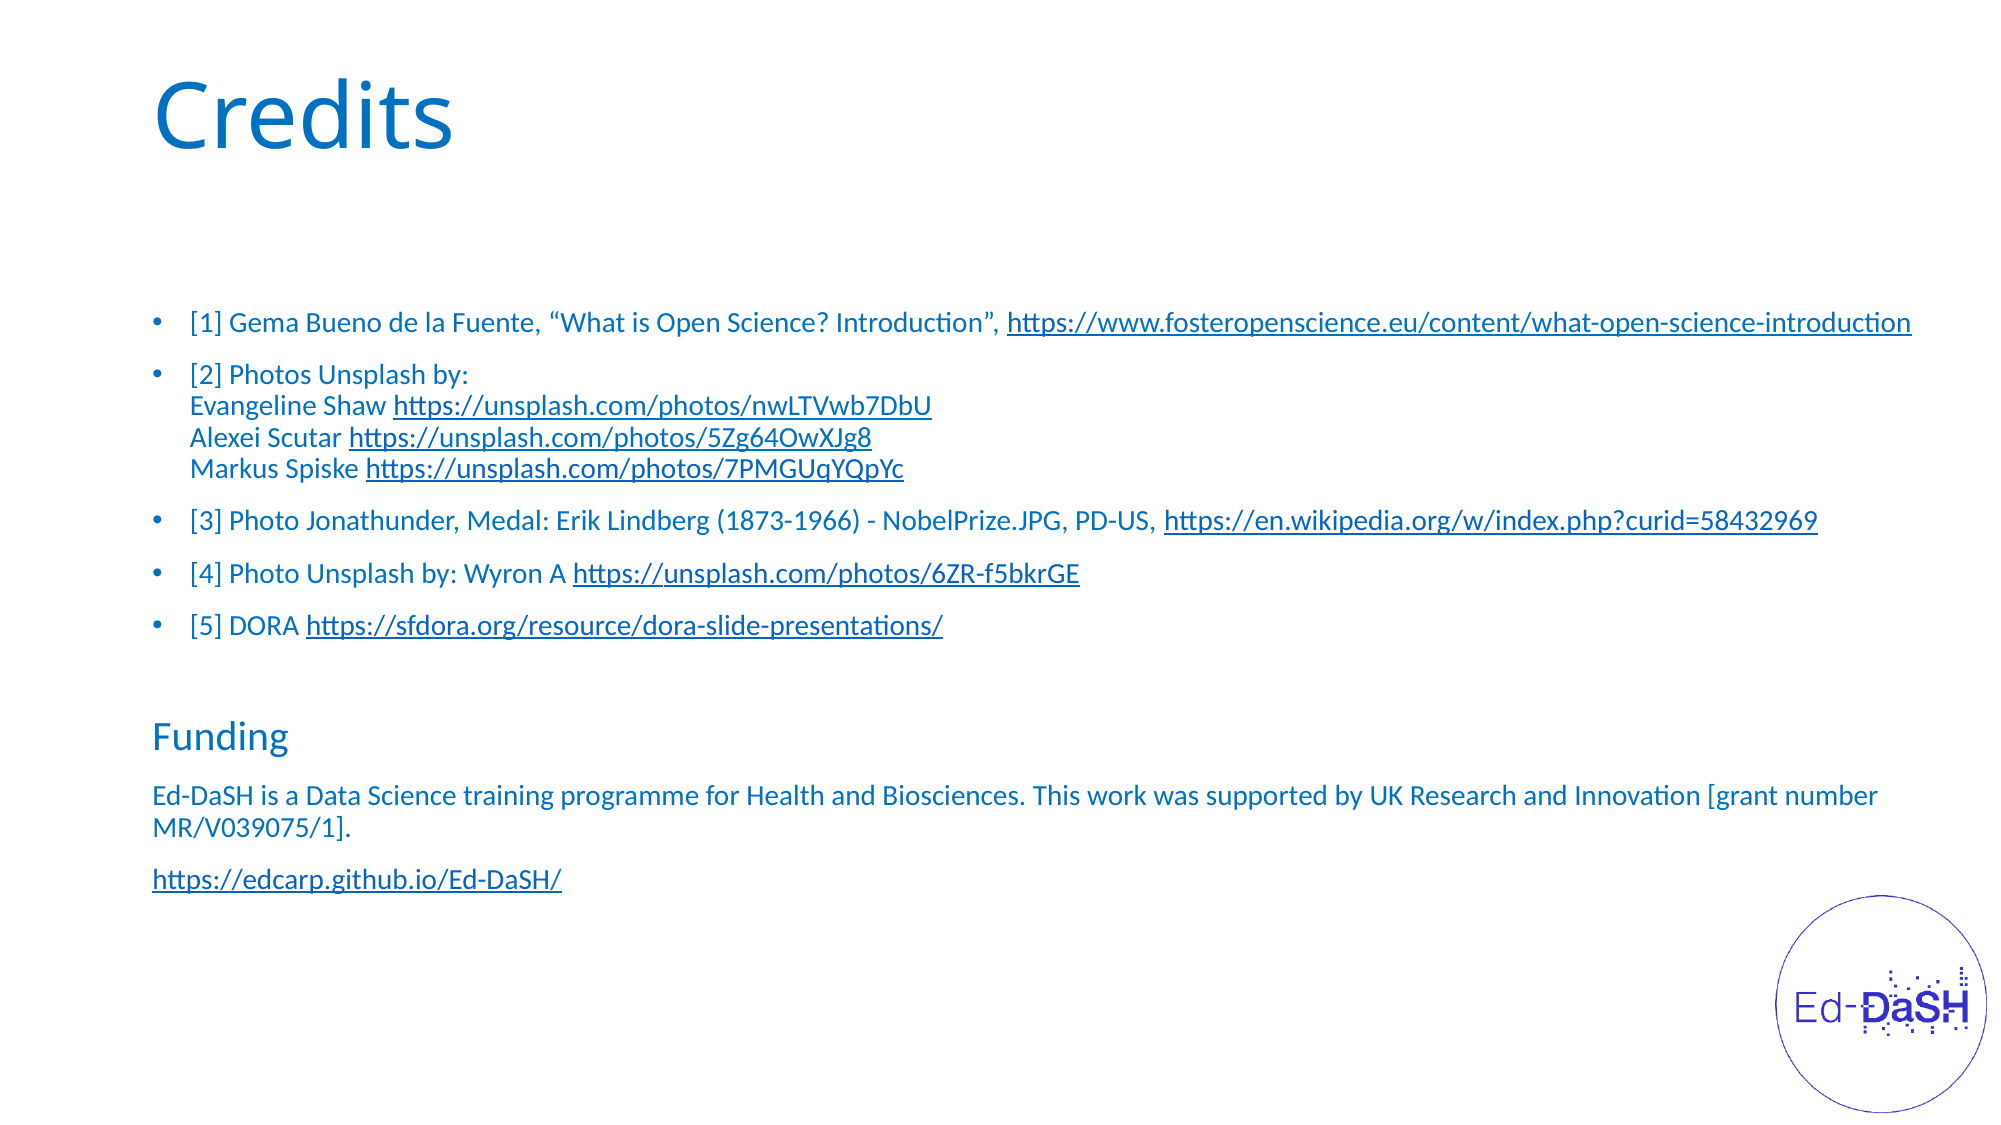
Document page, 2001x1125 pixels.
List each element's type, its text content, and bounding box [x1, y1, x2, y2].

title Credits [137, 59, 1863, 179]
list [1] Gema Bueno de la Fuente, “What is Open Science? Introduction”, https://www.fosteropenscience.eu/content/what-open-science-introduction [2] Photos Unsplash by: Evangeline Shaw https://unsplash.com/photos/nwLTVwb7DbU Alexei Scutar https://unsplash.com/photos/5Zg64OwXJg8 Markus Spiske https://unsplash.com/photos/7PMGUqYQpYc [3] Photo Jonathunder, Medal: Erik Lindberg (1873-1966) - NobelPrize.JPG, PD-US, https://en.wikipedia.org/w/index.php?curid=58432969 [4] Photo Unsplash by: Wyron A https://unsplash.com/photos/6ZR-f5bkrGE [5] DORA https://sfdora.org/resource/dora-slide-presentations/ Funding Ed-DaSH is a Data Science training programme for Health and Biosciences. This work was supported by UK Research and Innovation [grant number MR/V039075/1]. https://edcarp.github.io/Ed-DaSH/ [137, 299, 1940, 956]
picture [1775, 895, 1987, 1113]
